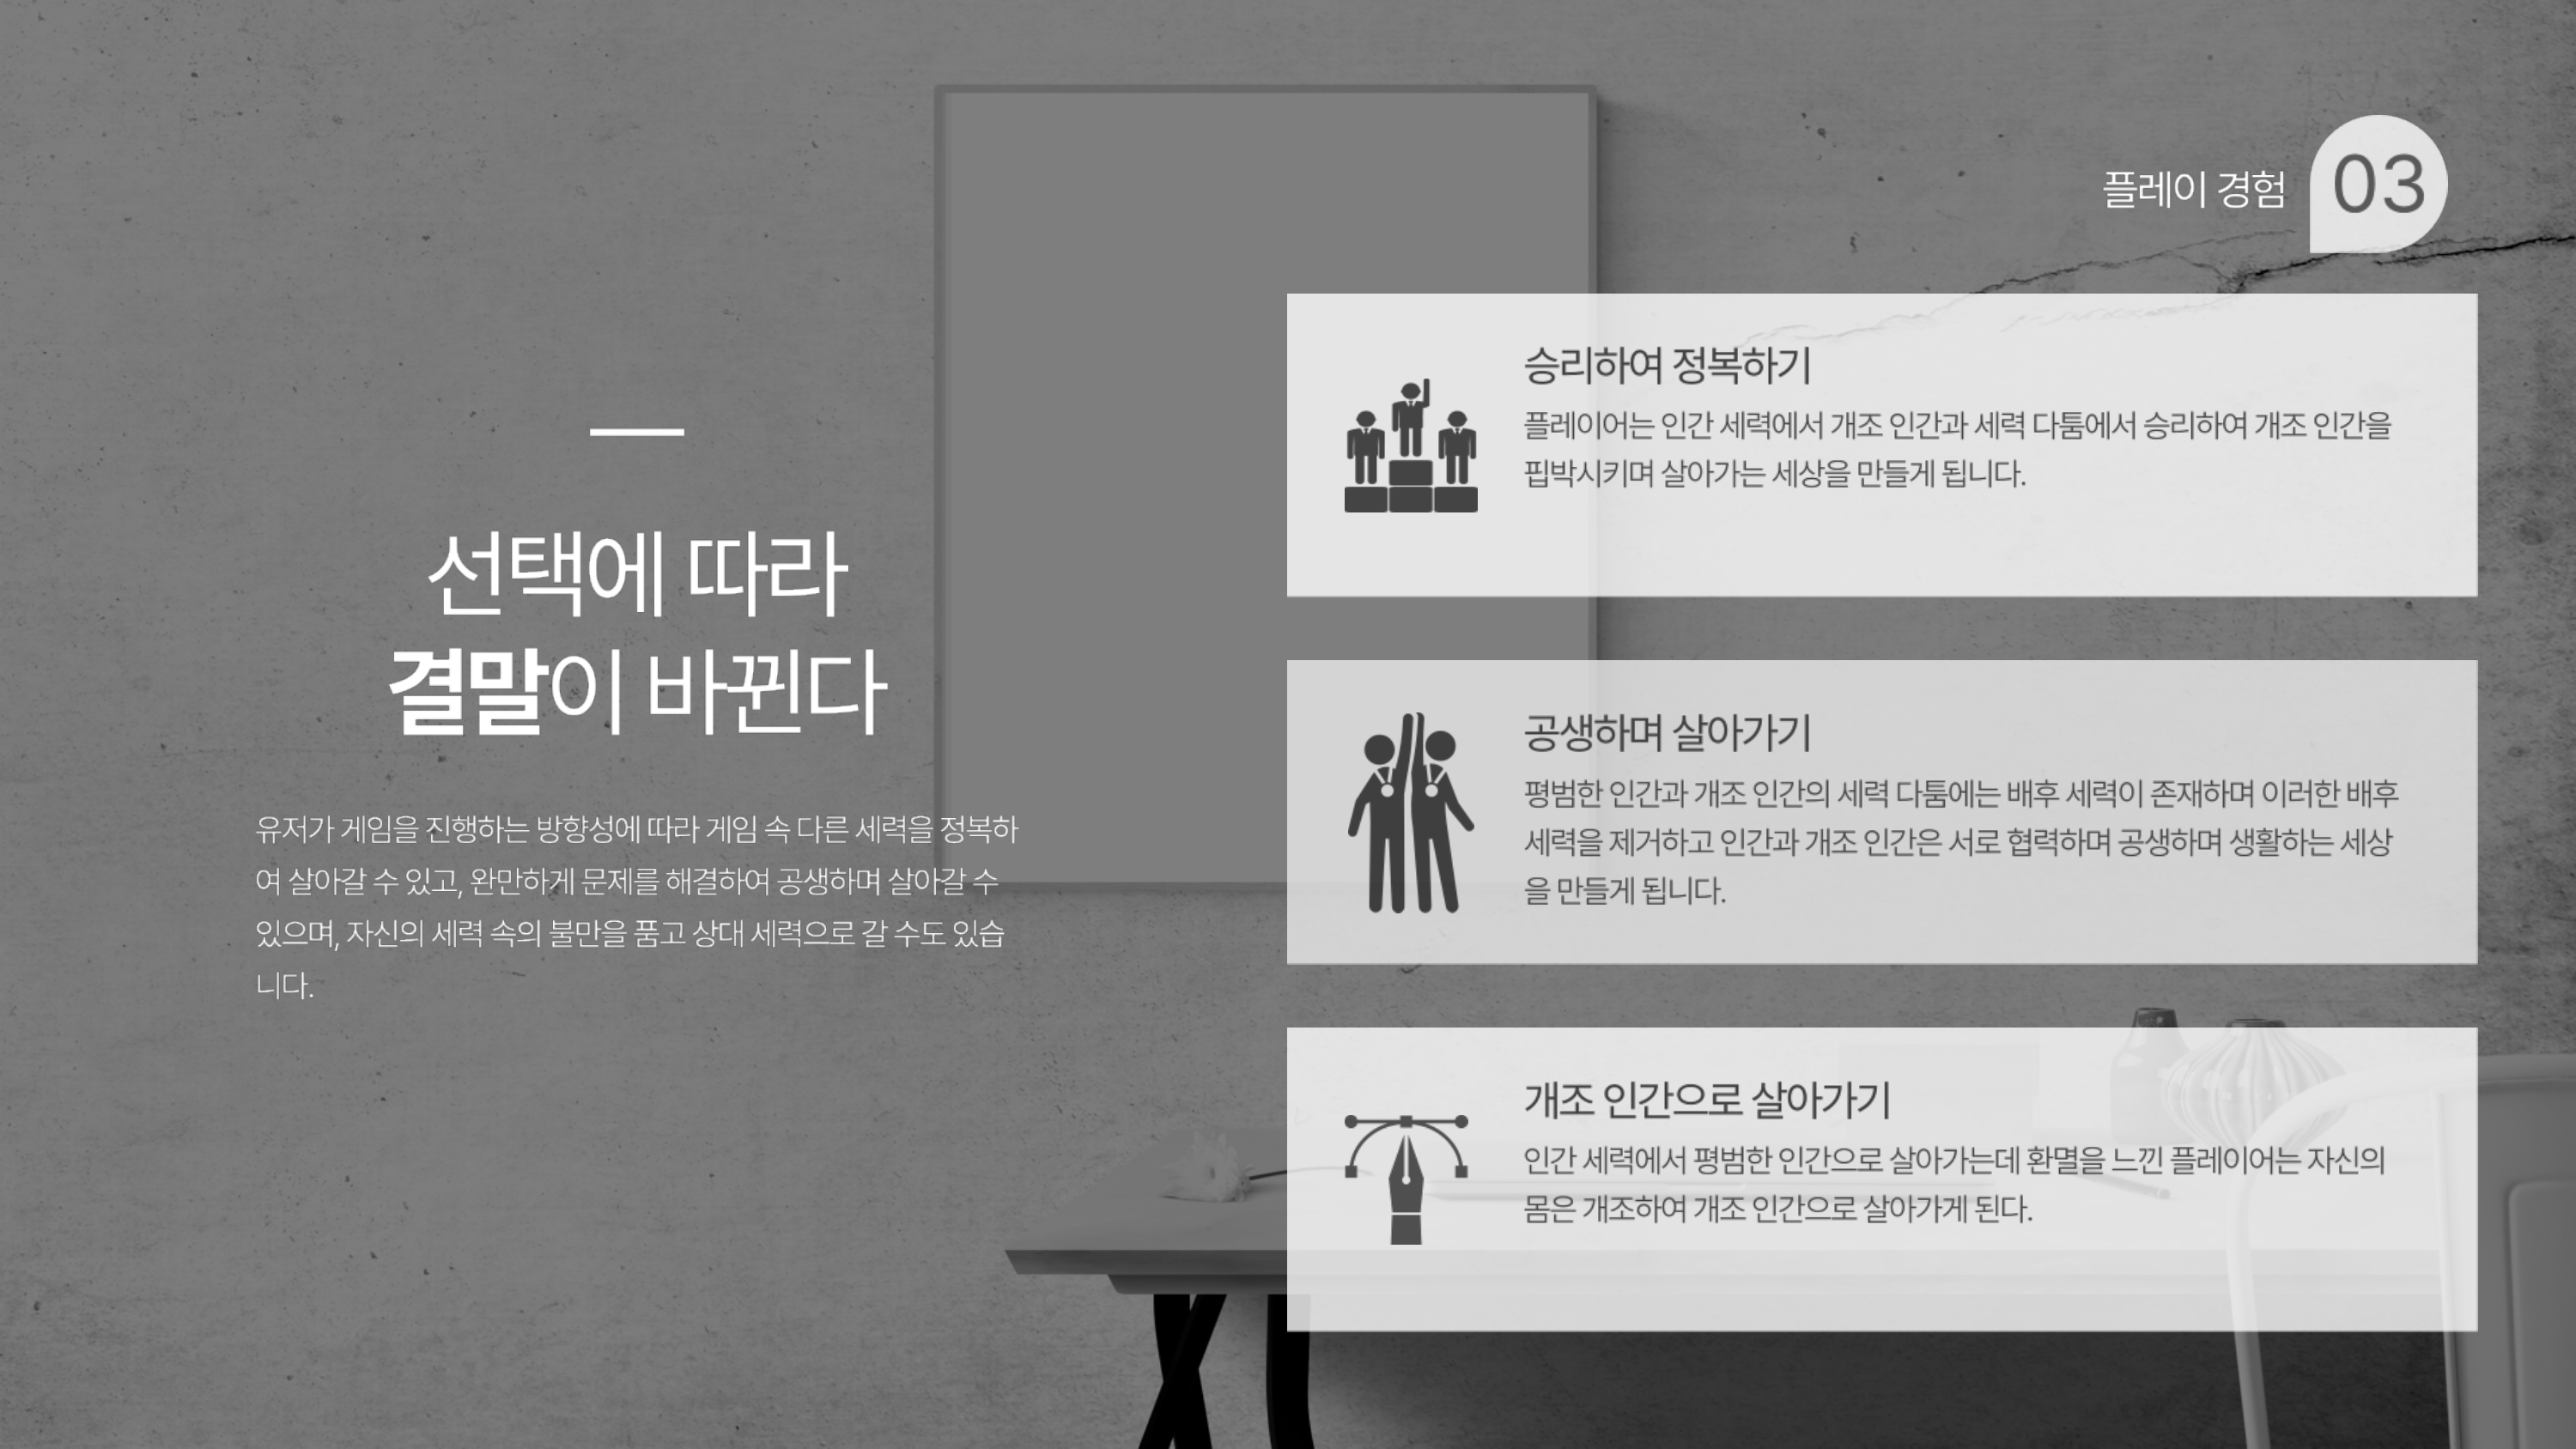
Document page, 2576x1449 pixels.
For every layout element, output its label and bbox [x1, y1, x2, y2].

picture [2095, 116, 2462, 251]
text_box [1287, 293, 2478, 598]
picture [250, 799, 1033, 1024]
text_box [1345, 378, 1479, 512]
picture [313, 492, 933, 780]
picture [1516, 330, 2407, 512]
picture [1516, 697, 2416, 924]
text_box [0, 0, 2576, 1449]
text_box [1287, 1028, 2478, 1332]
text_box [1287, 660, 2478, 965]
text_box [1348, 712, 1474, 913]
picture [1516, 1064, 2401, 1247]
text_box [590, 418, 685, 446]
text_box [1345, 1115, 1468, 1245]
